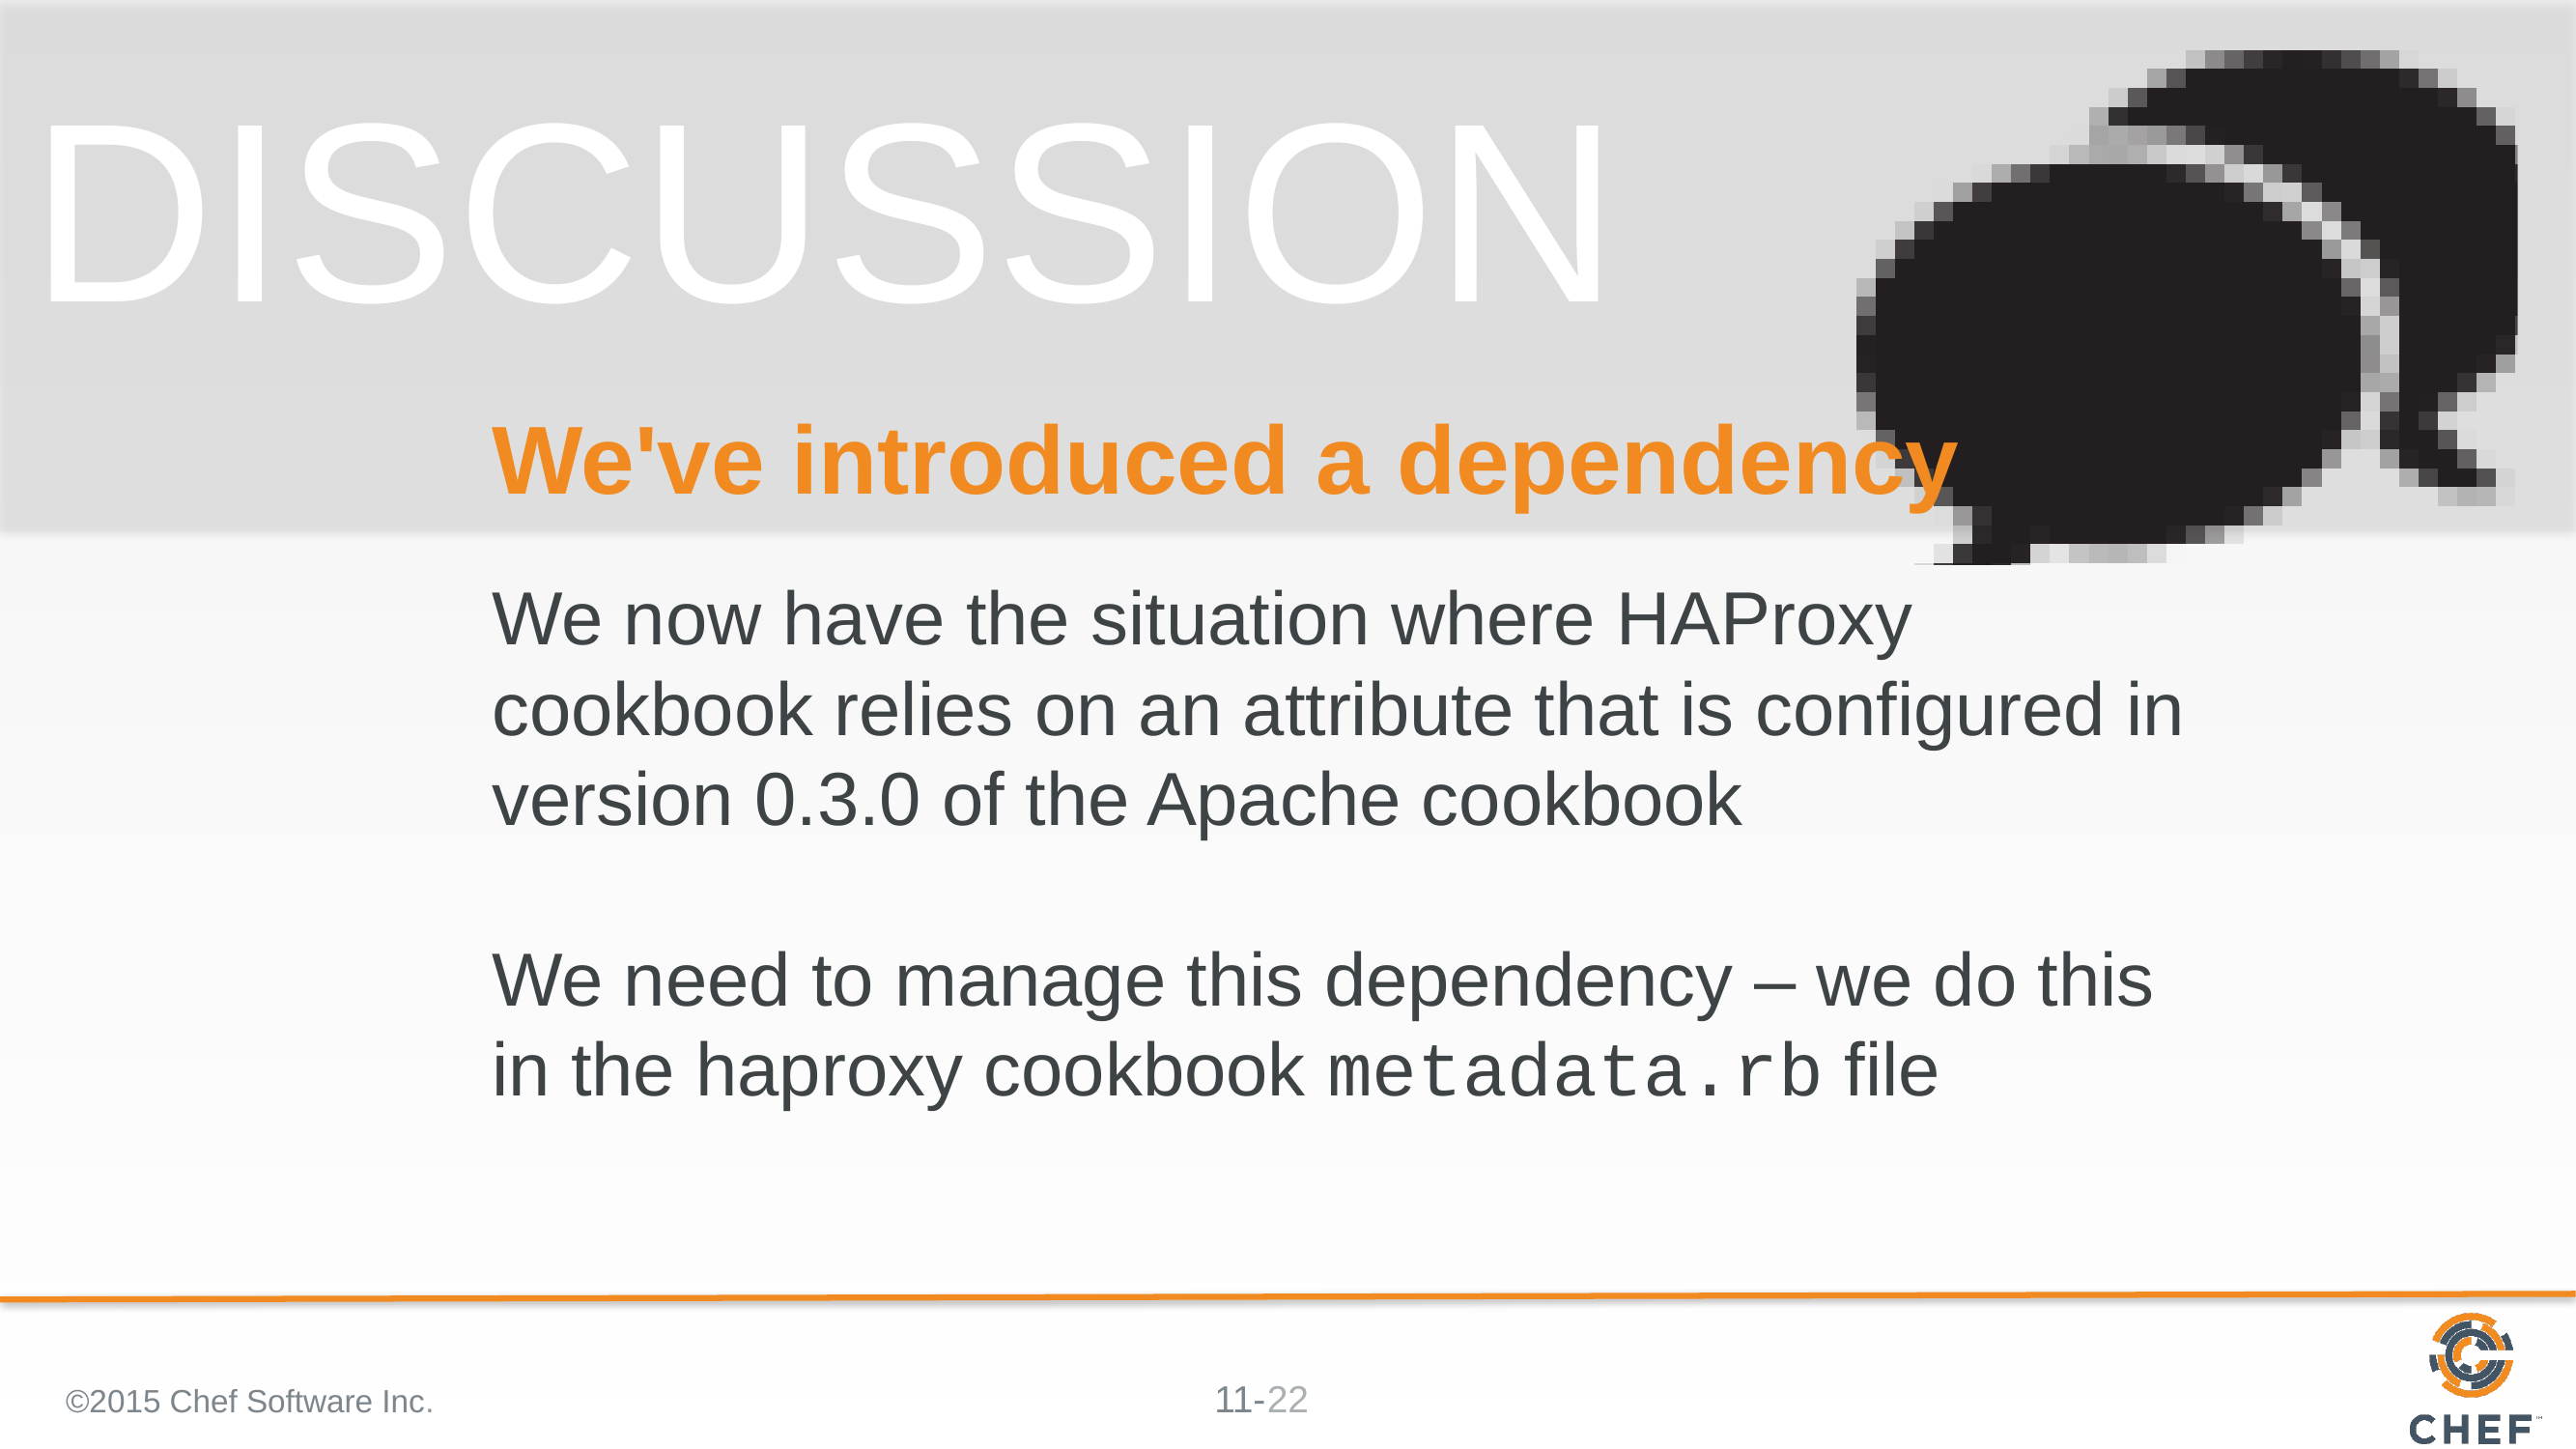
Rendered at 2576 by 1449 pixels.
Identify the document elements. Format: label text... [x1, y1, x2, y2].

picture [2399, 1297, 2550, 1449]
footer ©2015 Chef Software Inc. [51, 1359, 952, 1440]
subtitle We now have the situation where HAProxy cookbook relies on an attribute that is configured in version 0.3.0 of the Apache cookbook We need to manage this dependency – we do this in the haproxy cookbook metadata.rb file [477, 554, 2217, 1127]
slide_number 22 [998, 1359, 1578, 1437]
title We've introduced a dependency [477, 395, 2351, 531]
